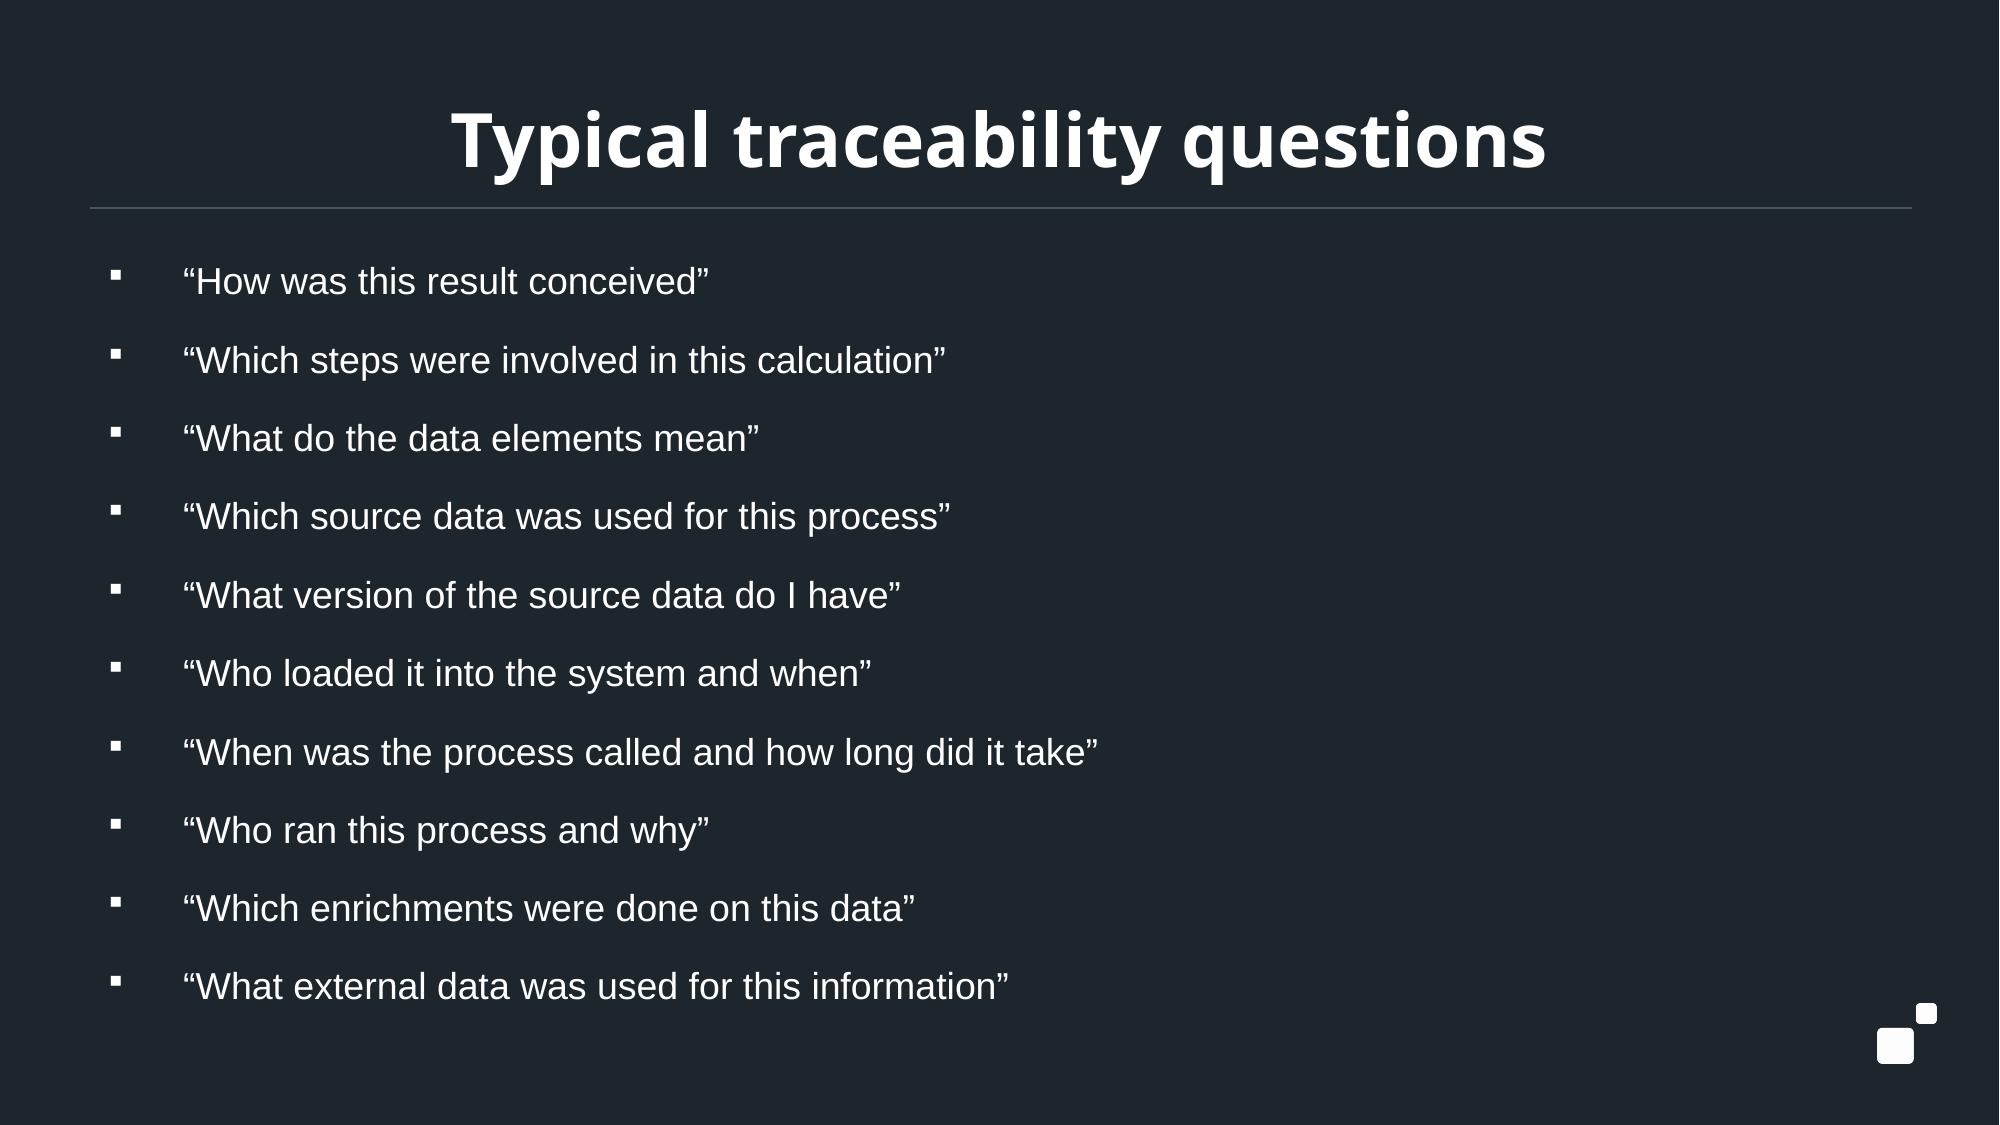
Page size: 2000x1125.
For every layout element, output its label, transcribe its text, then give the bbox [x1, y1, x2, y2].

list “How was this result conceived” “Which steps were involved in this calculation” “What do the data elements mean” “Which source data was used for this process” “What version of the source data do I have” “Who loaded it into the system and when” “When was the process called and how long did it take” “Who ran this process and why” “Which enrichments were done on this data” “What external data was used for this information” [89, 257, 1915, 918]
picture [1877, 1003, 1937, 1064]
title Typical traceability questions [90, 98, 1910, 195]
